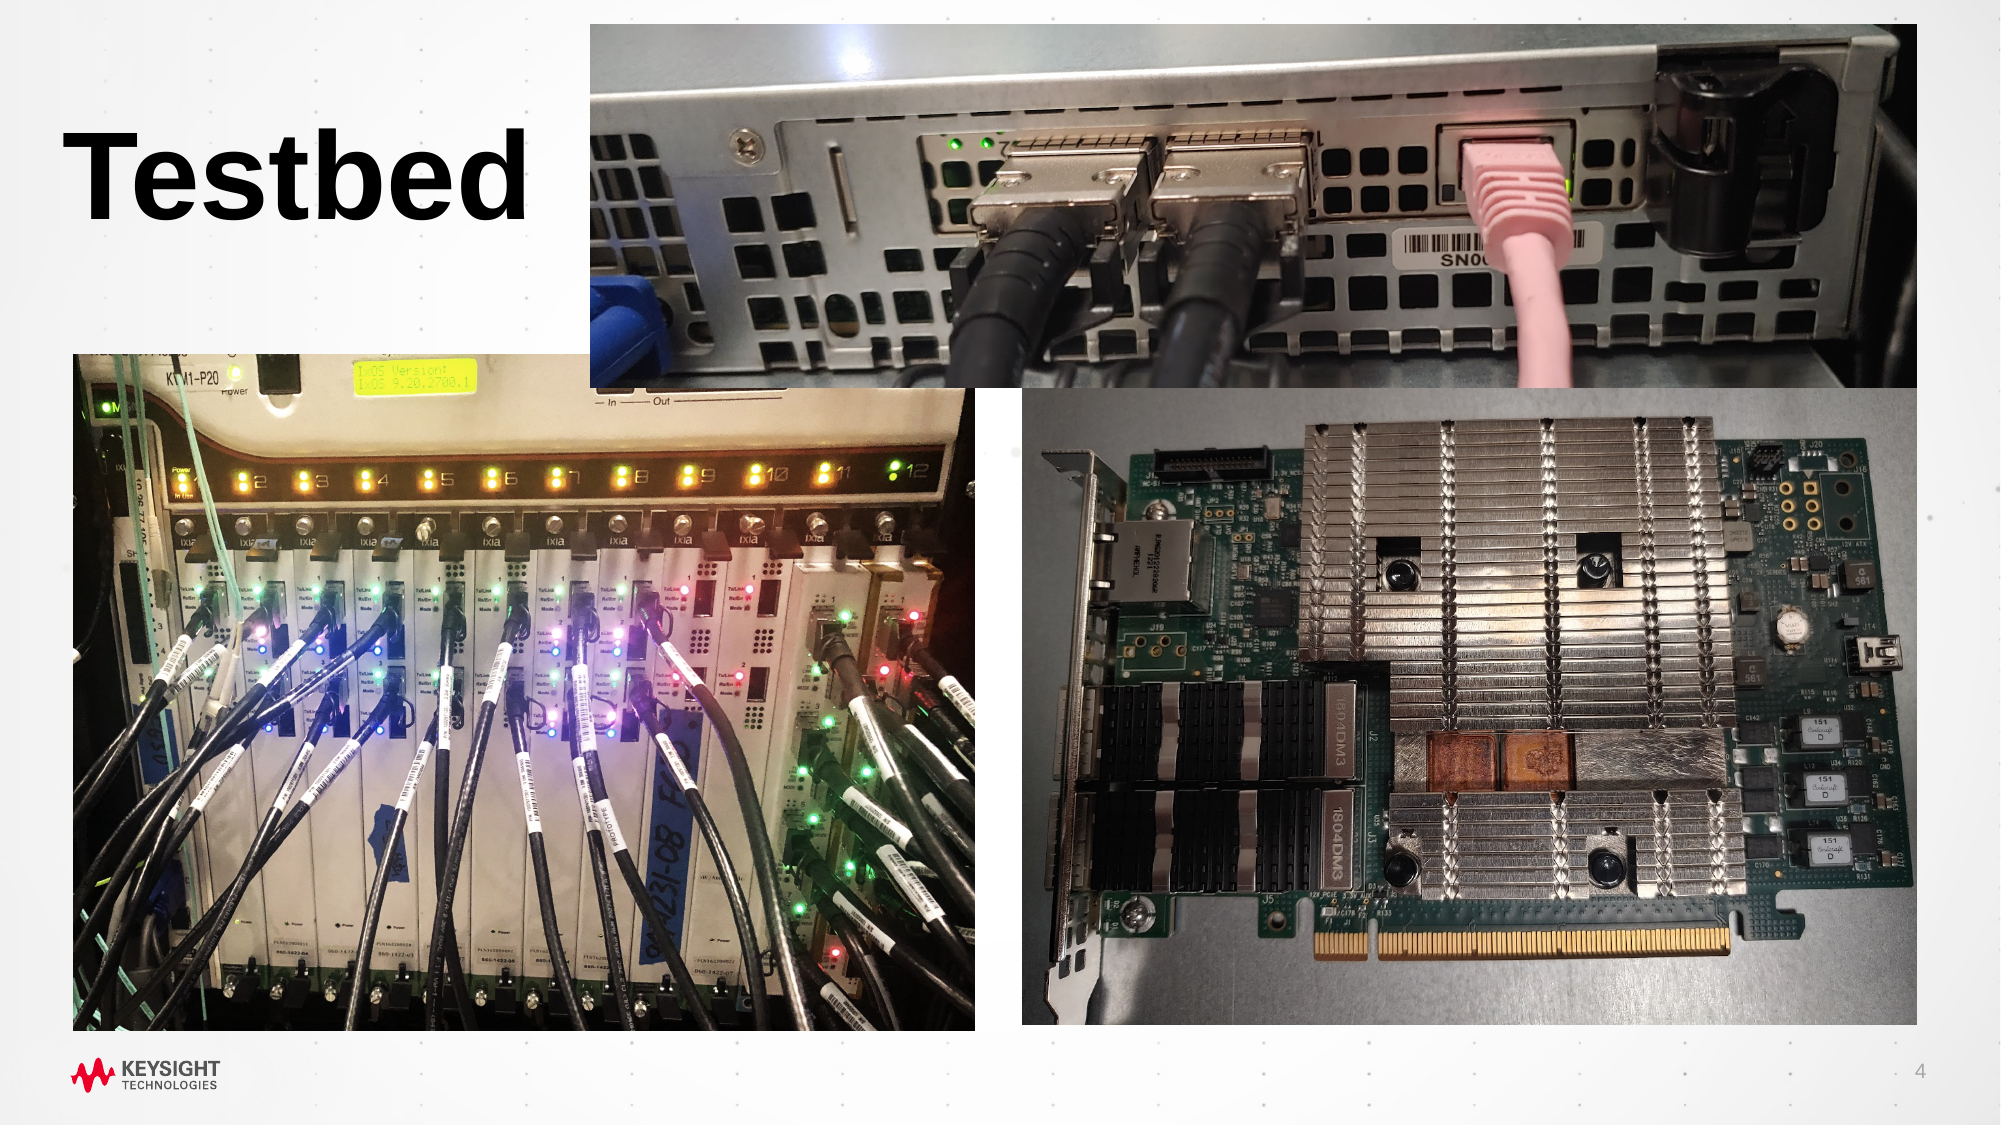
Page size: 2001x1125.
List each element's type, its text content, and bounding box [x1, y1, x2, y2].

title Testbed [62, 94, 554, 272]
picture [73, 0, 2001, 1125]
